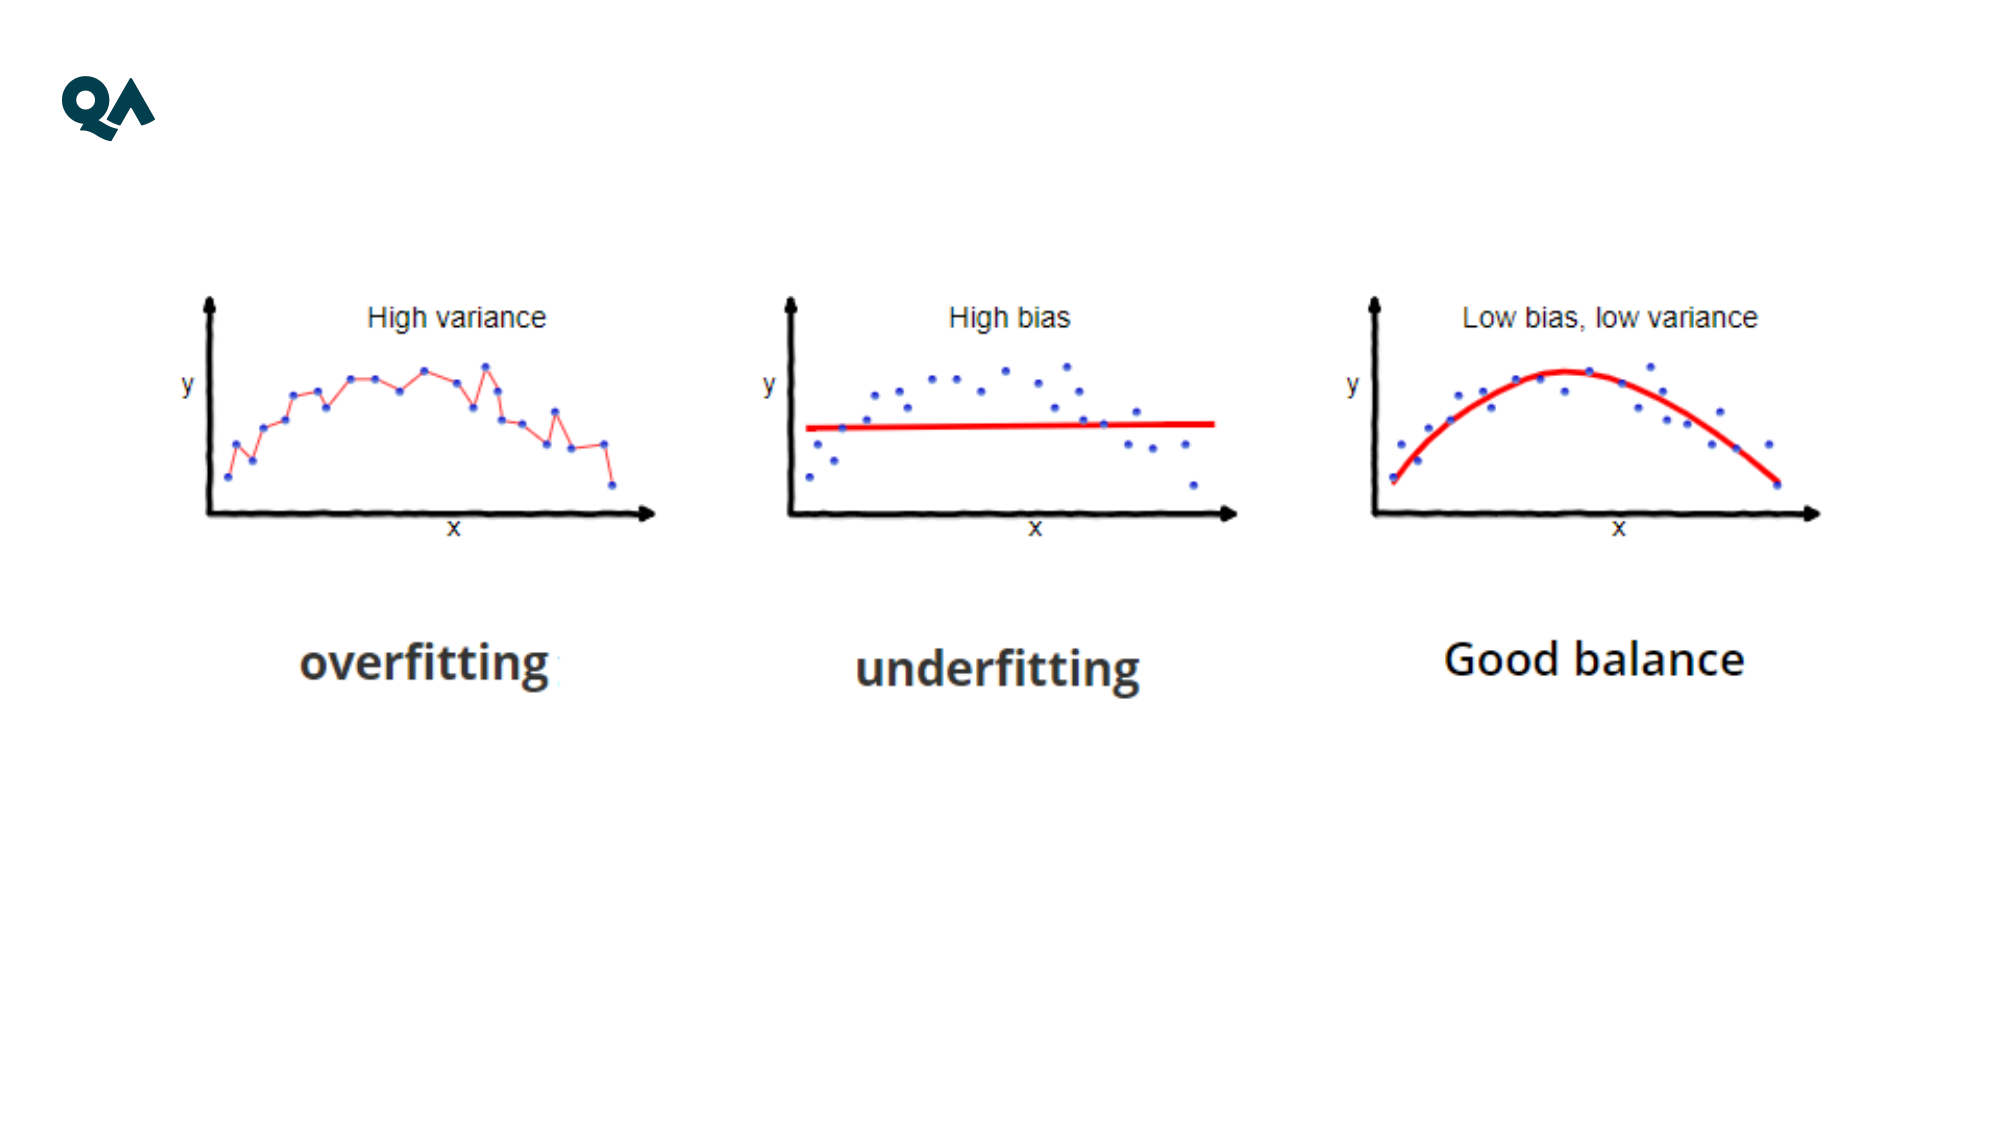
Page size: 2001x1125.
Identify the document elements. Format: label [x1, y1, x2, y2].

picture [44, 61, 173, 153]
picture [135, 226, 1865, 899]
